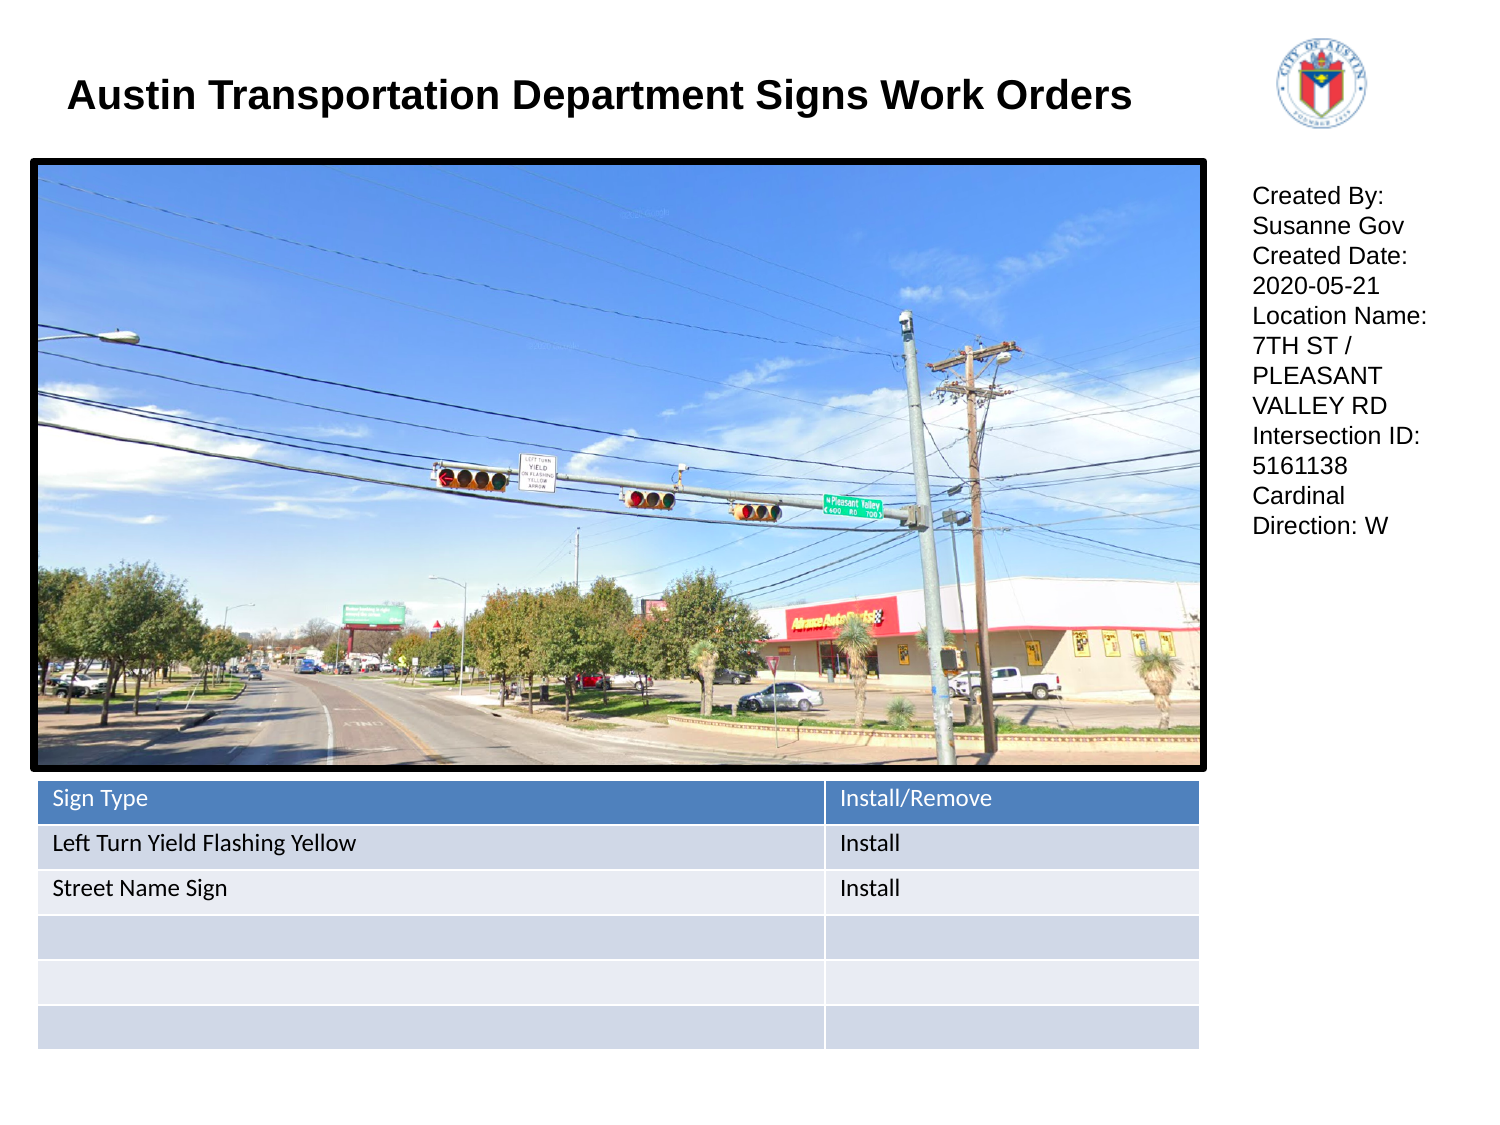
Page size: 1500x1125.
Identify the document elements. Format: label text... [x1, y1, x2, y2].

table_header Sign Type [38, 781, 824, 824]
table_cell Street Name Sign [38, 871, 824, 914]
picture [1274, 37, 1369, 132]
table_cell [826, 961, 1199, 1004]
table_cell [38, 961, 824, 1004]
text_box Austin Transportation Department Signs Work Orders [51, 60, 1149, 125]
text_box Created By: Susanne Gov Created Date: 2020-05-21 Location Name: 7TH ST / PLEASANT VALLEY RD Intersection ID: 5161138 Cardinal Direction: W [1237, 172, 1463, 547]
table_cell [38, 1006, 824, 1049]
table_cell Install [826, 826, 1199, 869]
picture [37, 164, 1201, 766]
table_header Install/Remove [826, 781, 1199, 824]
table_cell [826, 1006, 1199, 1049]
table_cell [38, 916, 824, 959]
table_cell Left Turn Yield Flashing Yellow [38, 826, 824, 869]
table_cell Install [826, 871, 1199, 914]
table_cell [826, 916, 1199, 959]
